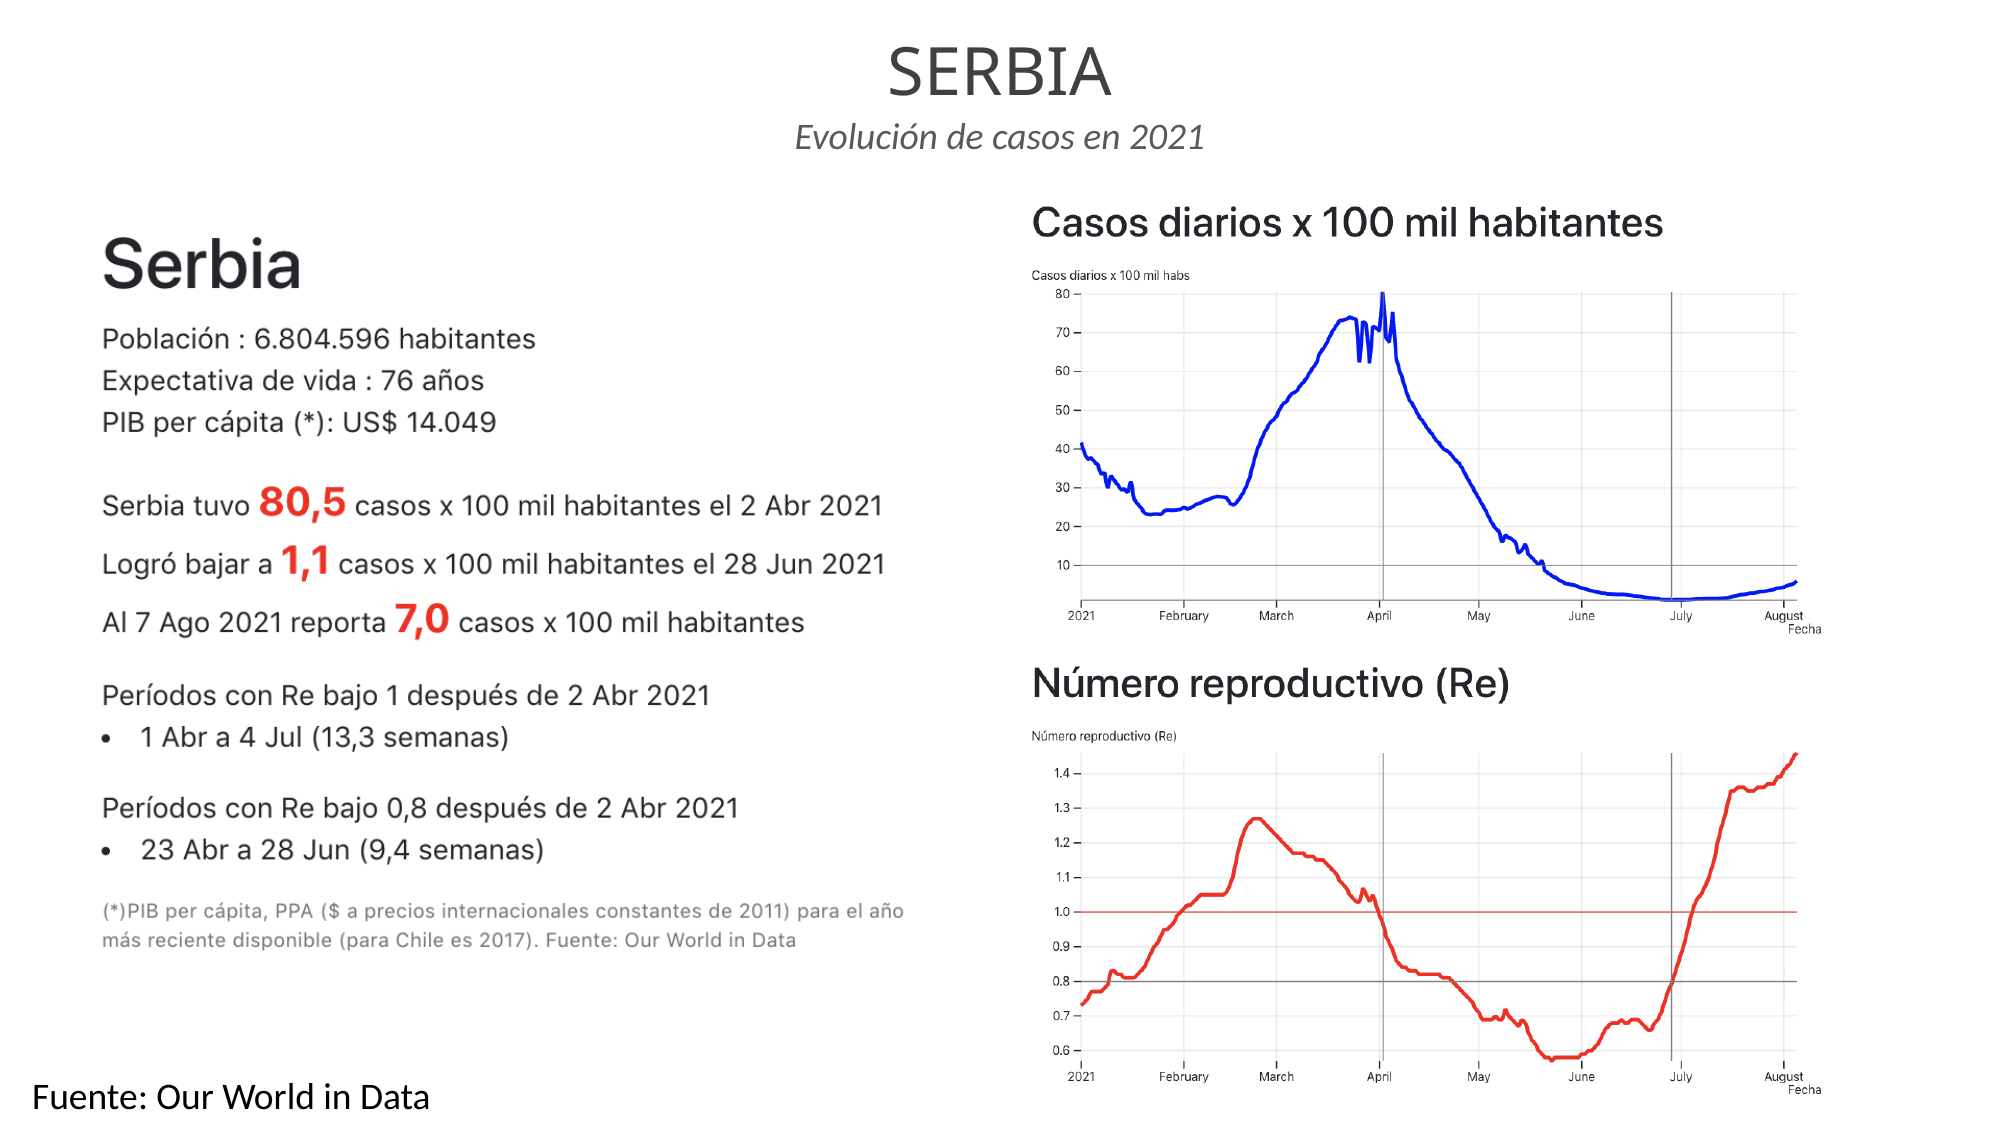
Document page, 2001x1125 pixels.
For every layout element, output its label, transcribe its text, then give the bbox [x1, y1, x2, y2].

title SERBIA [137, 12, 1863, 135]
picture [62, 213, 965, 973]
picture [999, 190, 1860, 1113]
